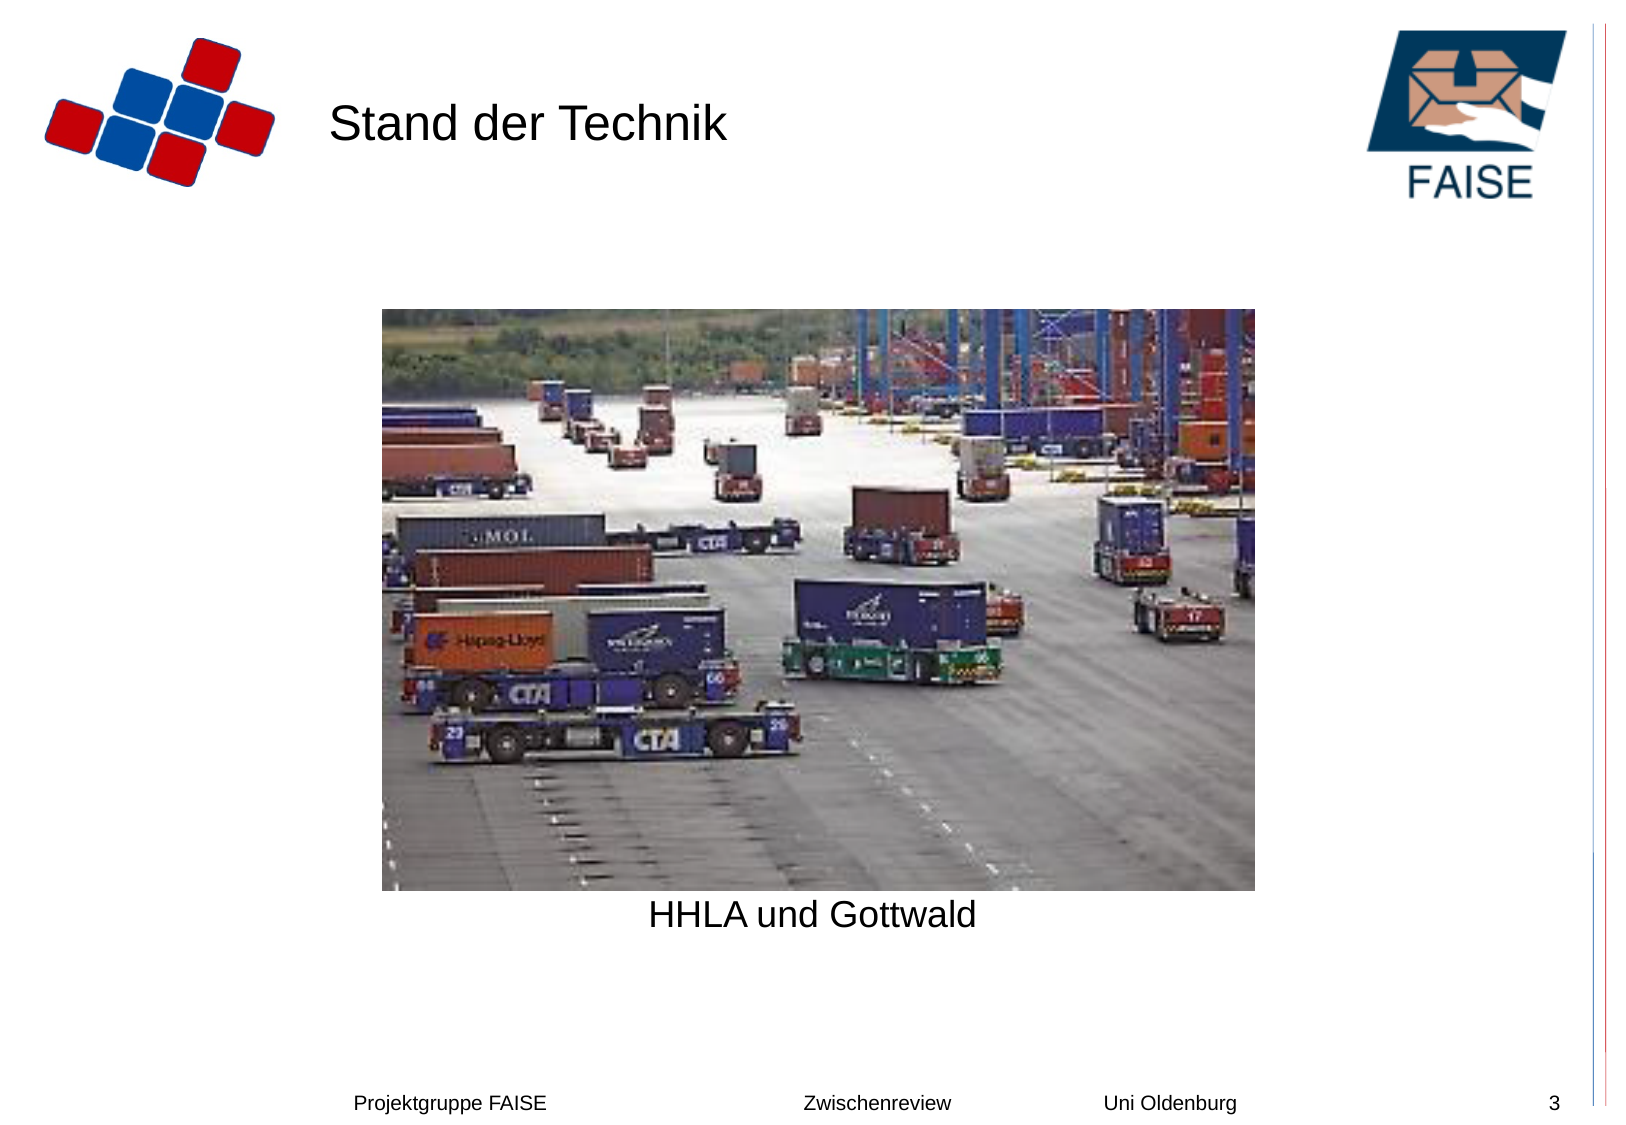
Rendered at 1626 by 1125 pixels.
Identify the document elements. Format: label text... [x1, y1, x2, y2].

footer Projektgruppe FAISE Zwischenreview Uni Oldenburg [338, 1082, 1287, 1125]
slide_number 3 [1287, 1082, 1576, 1119]
picture [1364, 23, 1575, 210]
picture [44, 38, 288, 187]
text_box HHLA und Gottwald [411, 900, 1225, 943]
picture [381, 309, 1255, 892]
title Stand der Technik [313, 44, 1544, 197]
